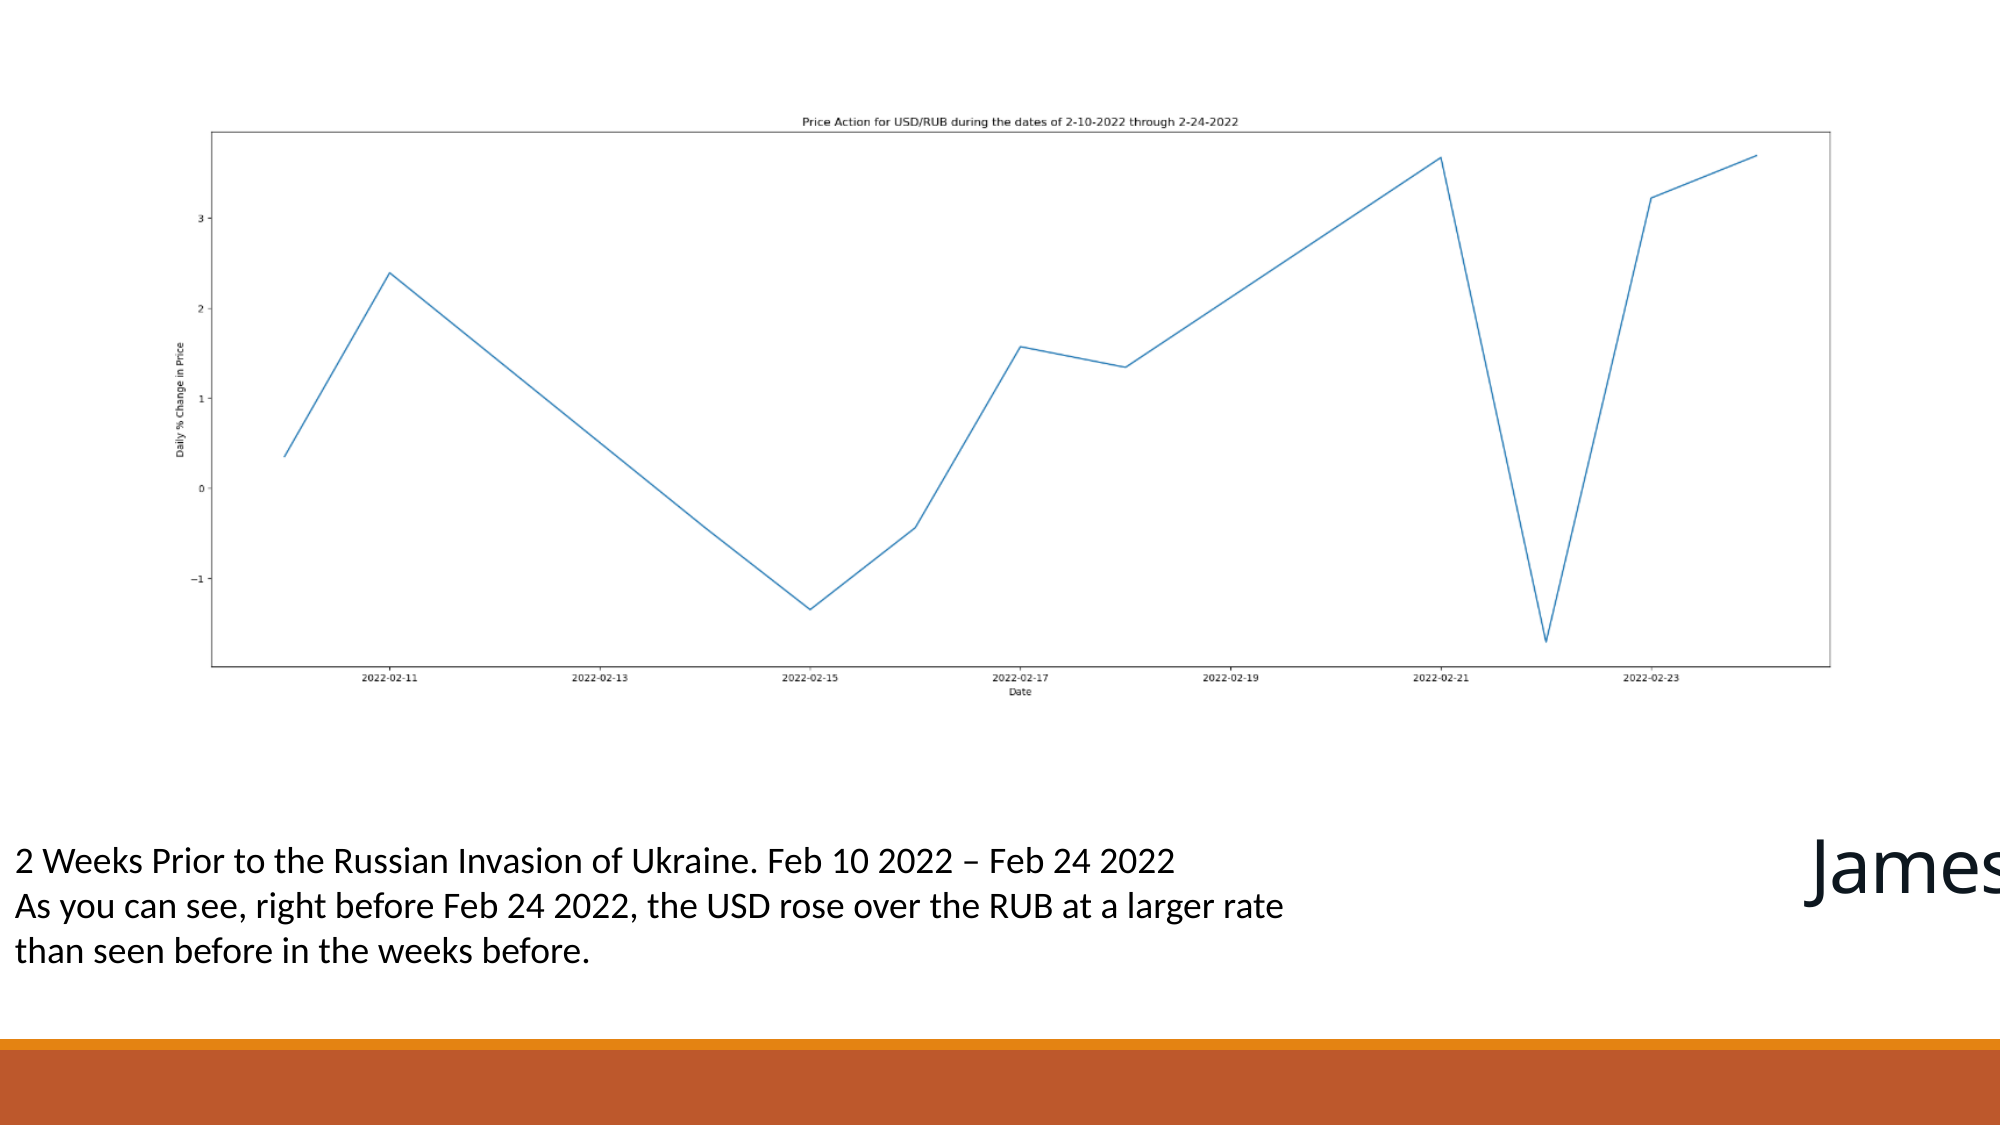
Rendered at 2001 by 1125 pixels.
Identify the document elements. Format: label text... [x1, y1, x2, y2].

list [145, 104, 1855, 700]
text_box 2 Weeks Prior to the Russian Invasion of Ukraine. Feb 10 2022 – Feb 24 2022 As you can see, right before Feb 24 2022, the USD rose over the RUB at a larger rate than seen before in the weeks before. [0, 828, 1377, 979]
title James [1795, 781, 2000, 917]
